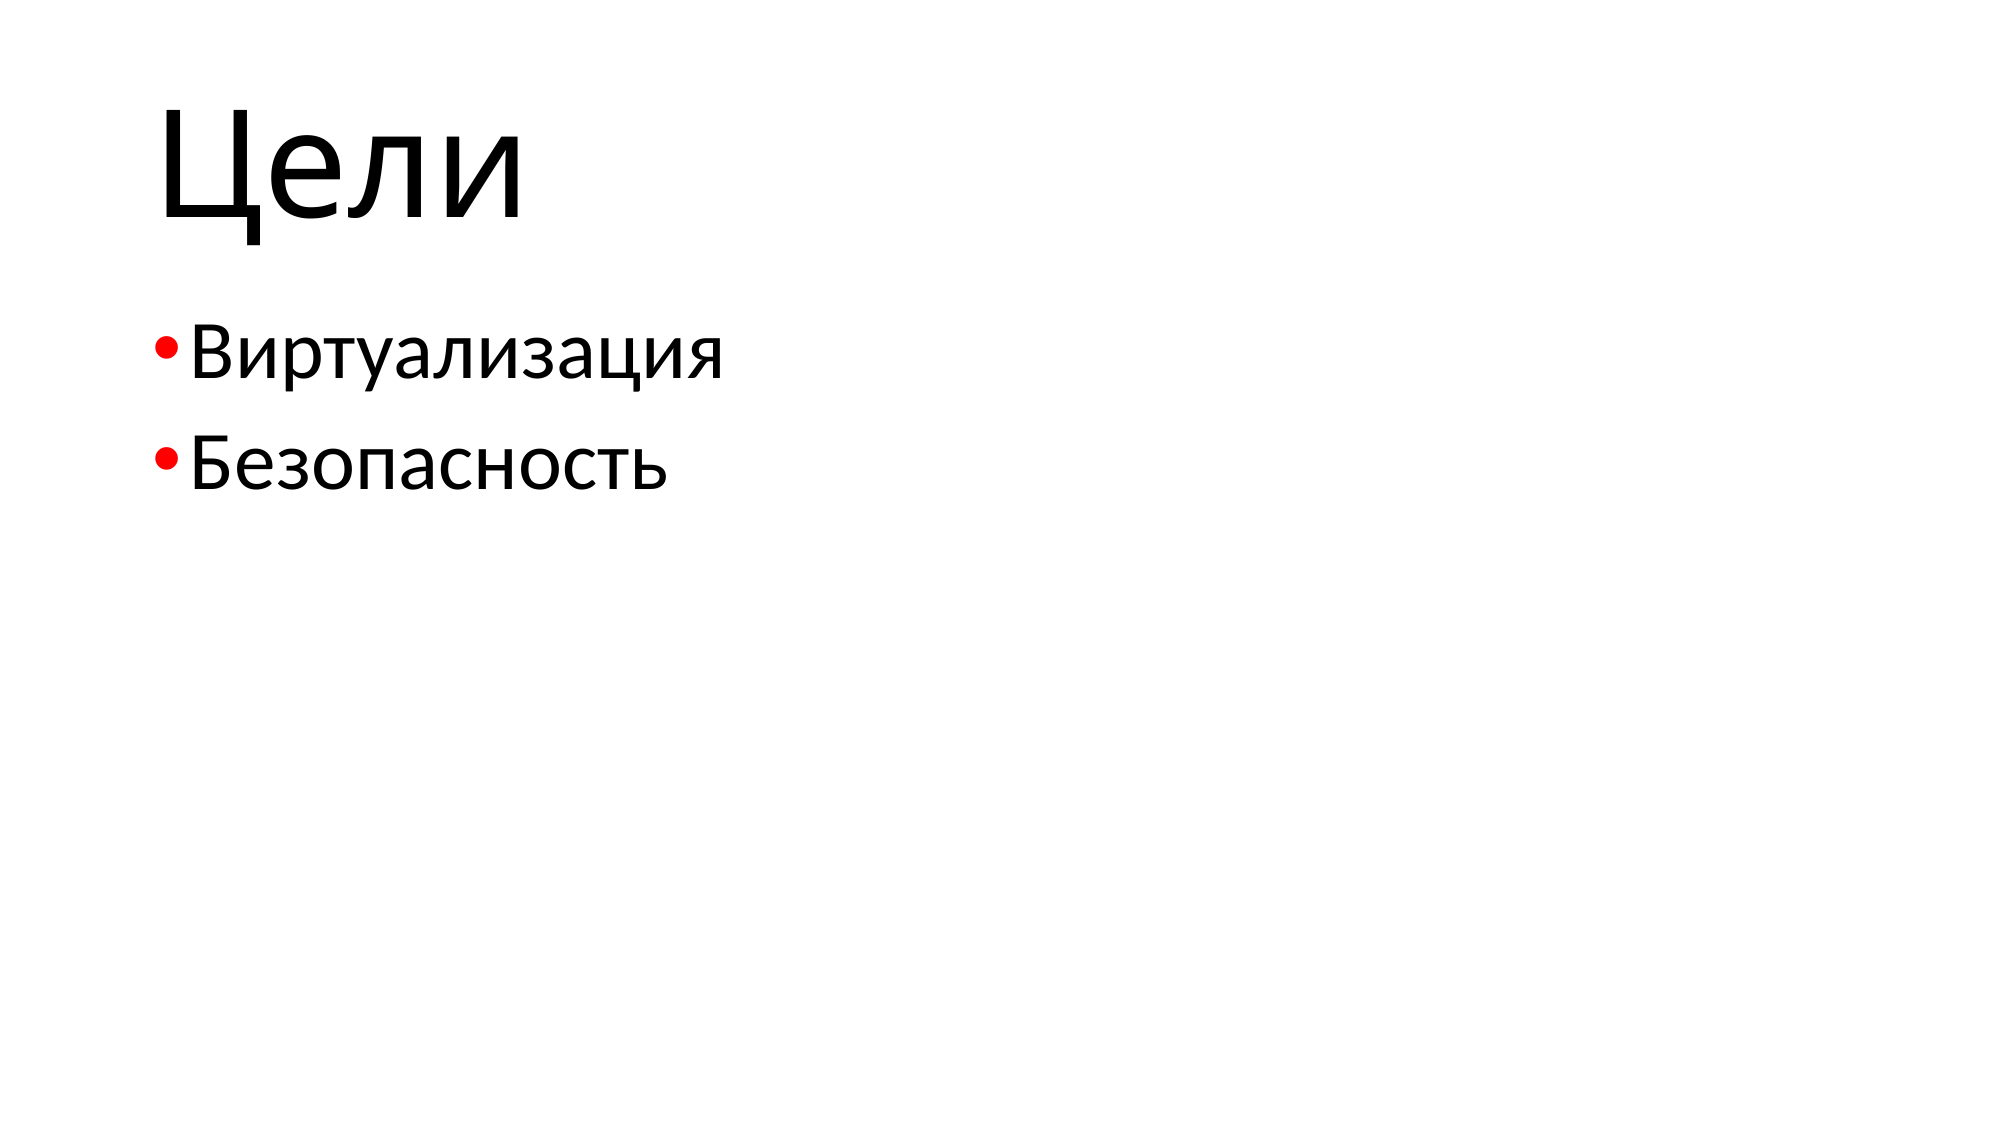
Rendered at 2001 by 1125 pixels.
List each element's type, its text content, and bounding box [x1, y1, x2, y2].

list Виртуализация Безопасность [137, 299, 1863, 1014]
title Цели [137, 59, 1863, 278]
